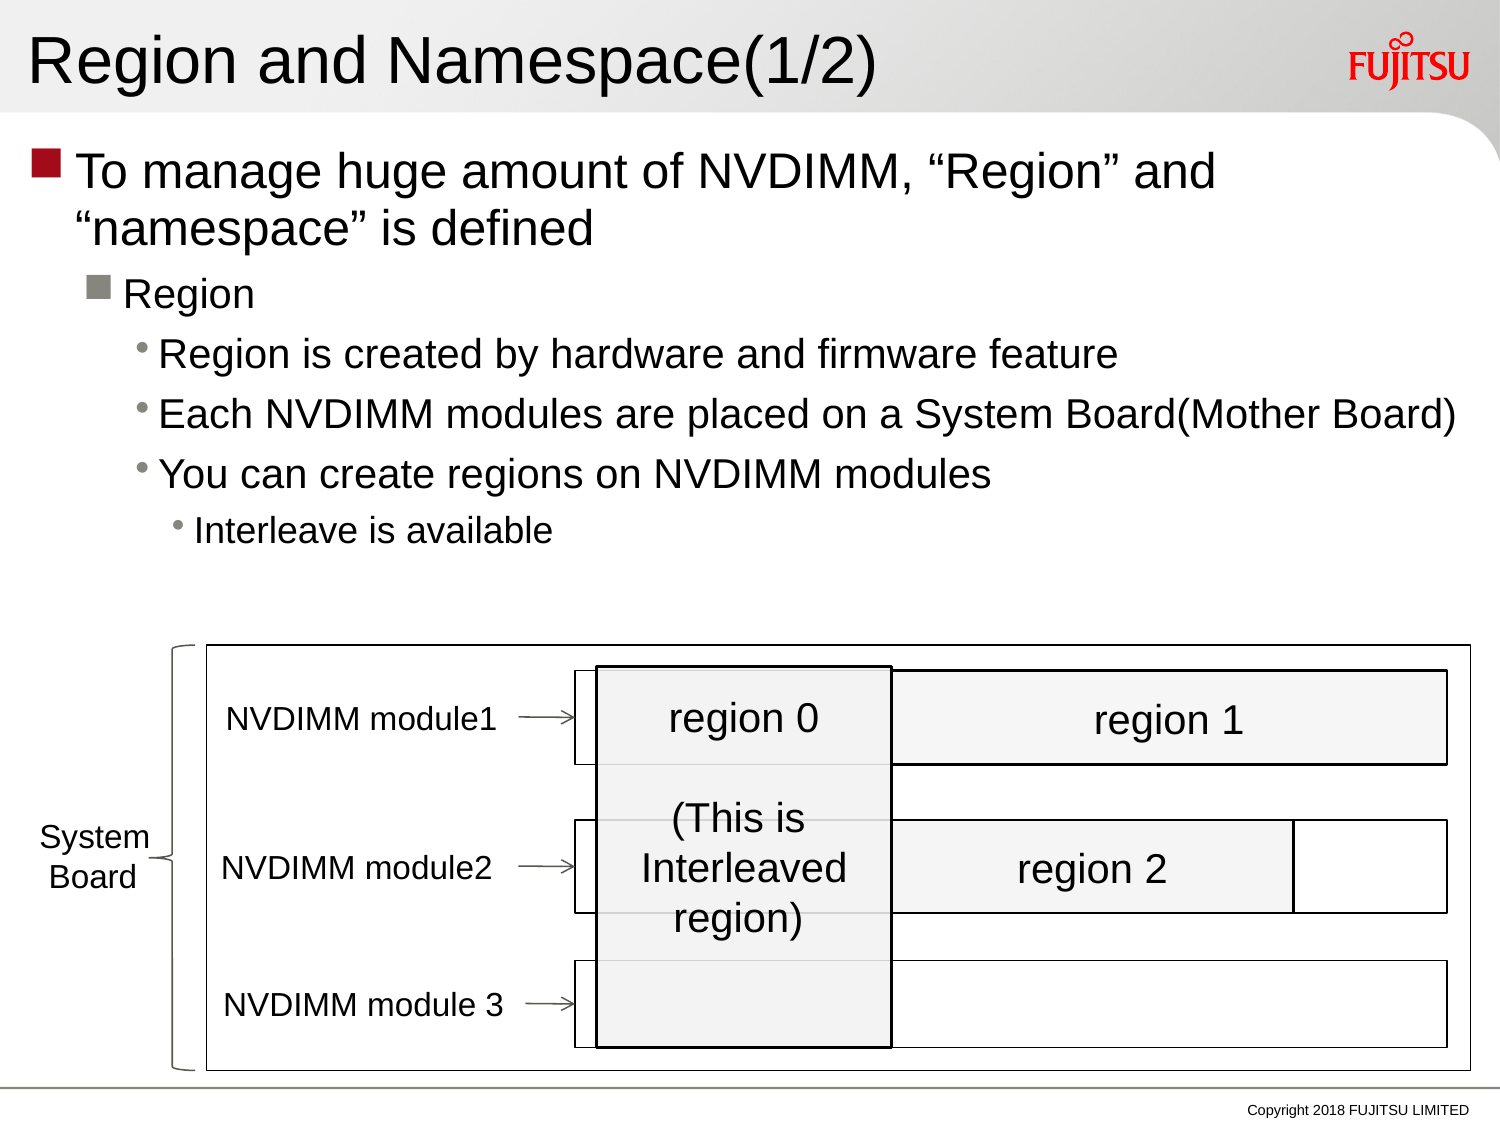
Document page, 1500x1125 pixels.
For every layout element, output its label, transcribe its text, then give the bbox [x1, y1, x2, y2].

text_box [206, 645, 1471, 1071]
text_box region 2 [892, 819, 1294, 914]
text_box [596, 949, 892, 1048]
text_box NVDIMM module2 [196, 838, 519, 894]
text_box [596, 666, 892, 683]
footer Copyright 2018 FUJITSU LIMITED [809, 1094, 1470, 1125]
picture [0, 0, 1500, 176]
text_box [575, 670, 596, 765]
text_box [1294, 819, 1447, 914]
text_box System Board [24, 807, 172, 903]
text_box region 1 [892, 670, 1447, 765]
text_box NVDIMM module 3 [202, 976, 526, 1031]
text_box region 0 (This is Interleaved region) [596, 683, 892, 949]
text_box [575, 819, 596, 914]
text_box [575, 960, 596, 1048]
text_box [149, 645, 196, 1071]
list To manage huge amount of NVDIMM, “Region” and “namespace” is defined Region Region is created by hardware and firmware feature Each NVDIMM modules are placed on a System Board(Mother Board) You can create regions on NVDIMM modules Interleave is available [27, 142, 1469, 551]
text_box [892, 960, 1447, 1048]
text_box NVDIMM module1 [204, 689, 519, 745]
title Region and Namespace(1/2) [27, 0, 1317, 114]
